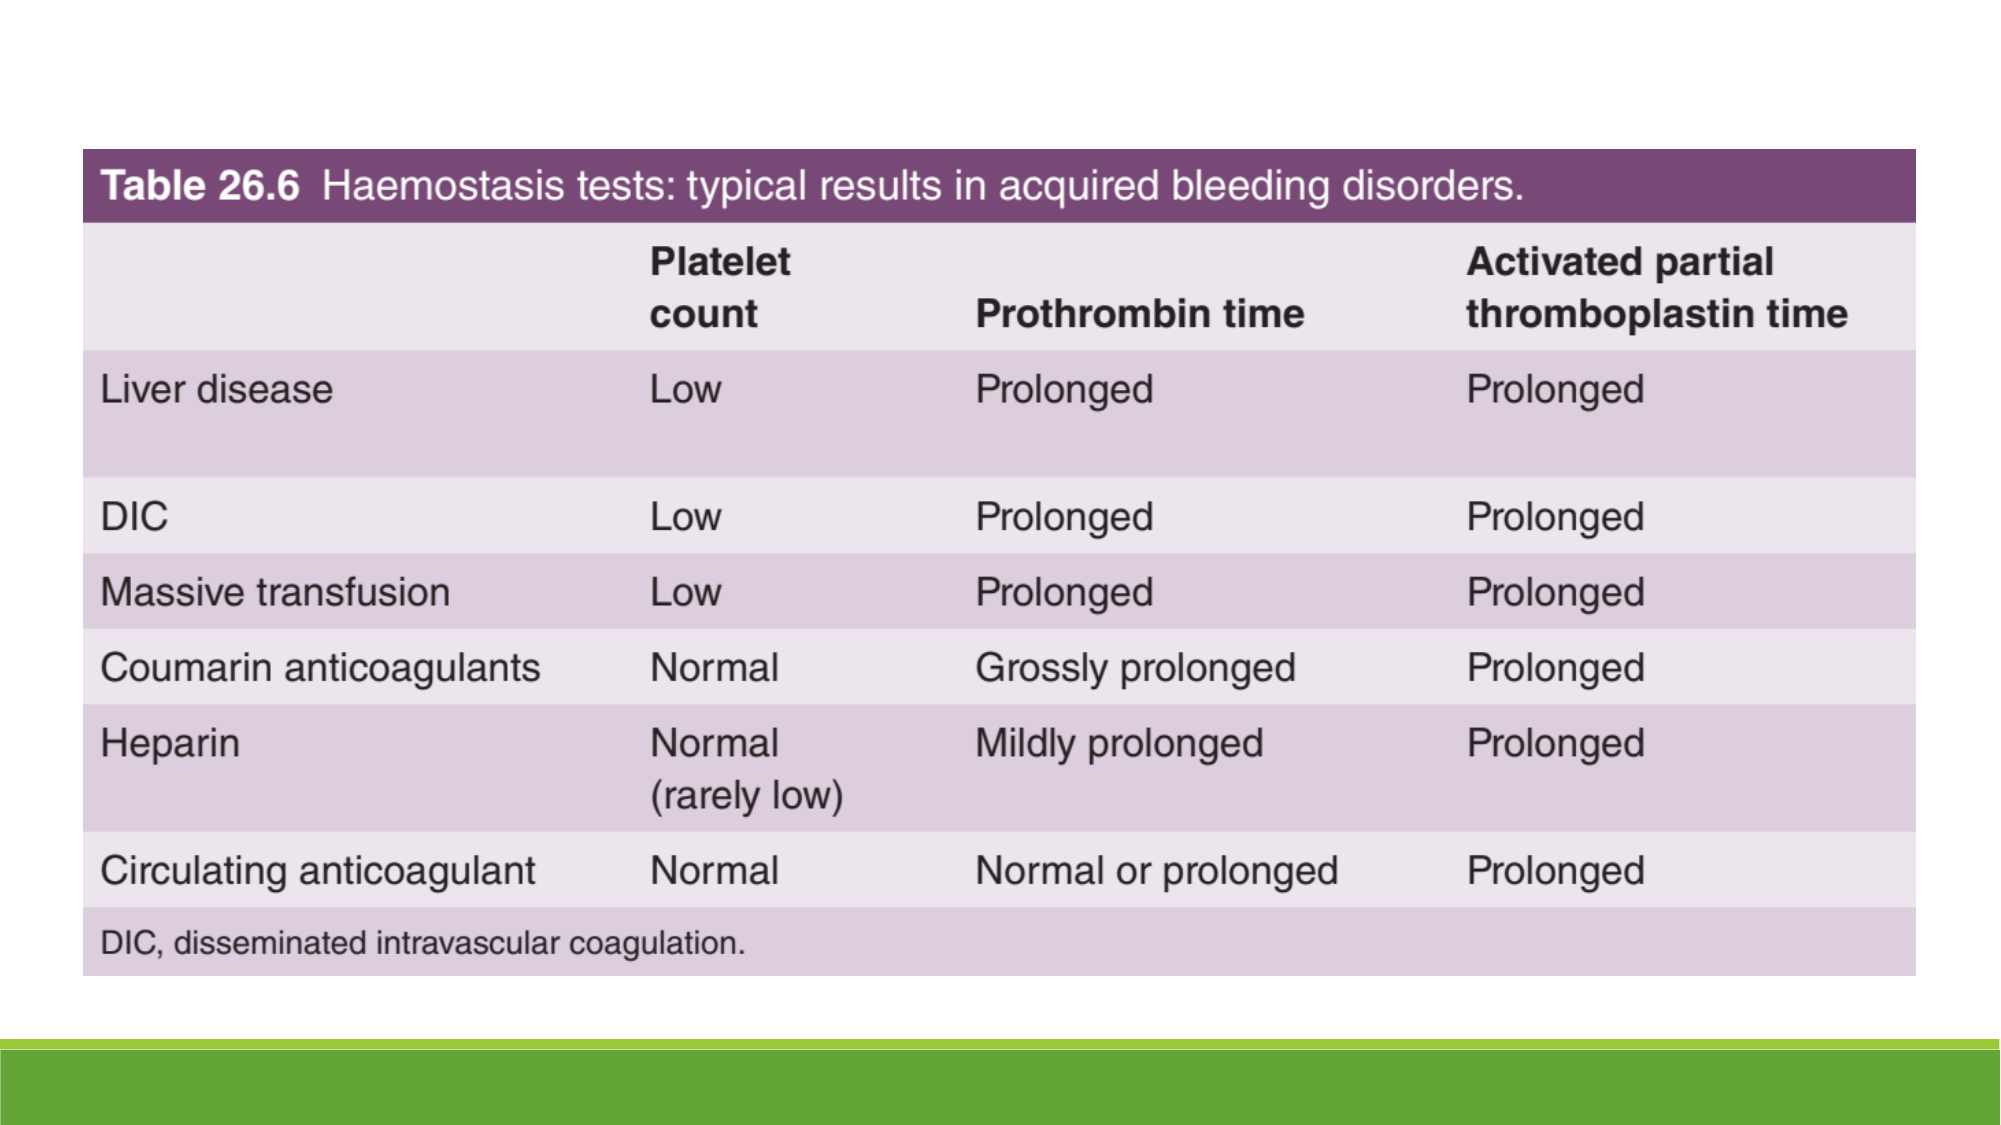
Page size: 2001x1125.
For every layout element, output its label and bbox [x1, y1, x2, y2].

picture [83, 149, 1917, 976]
